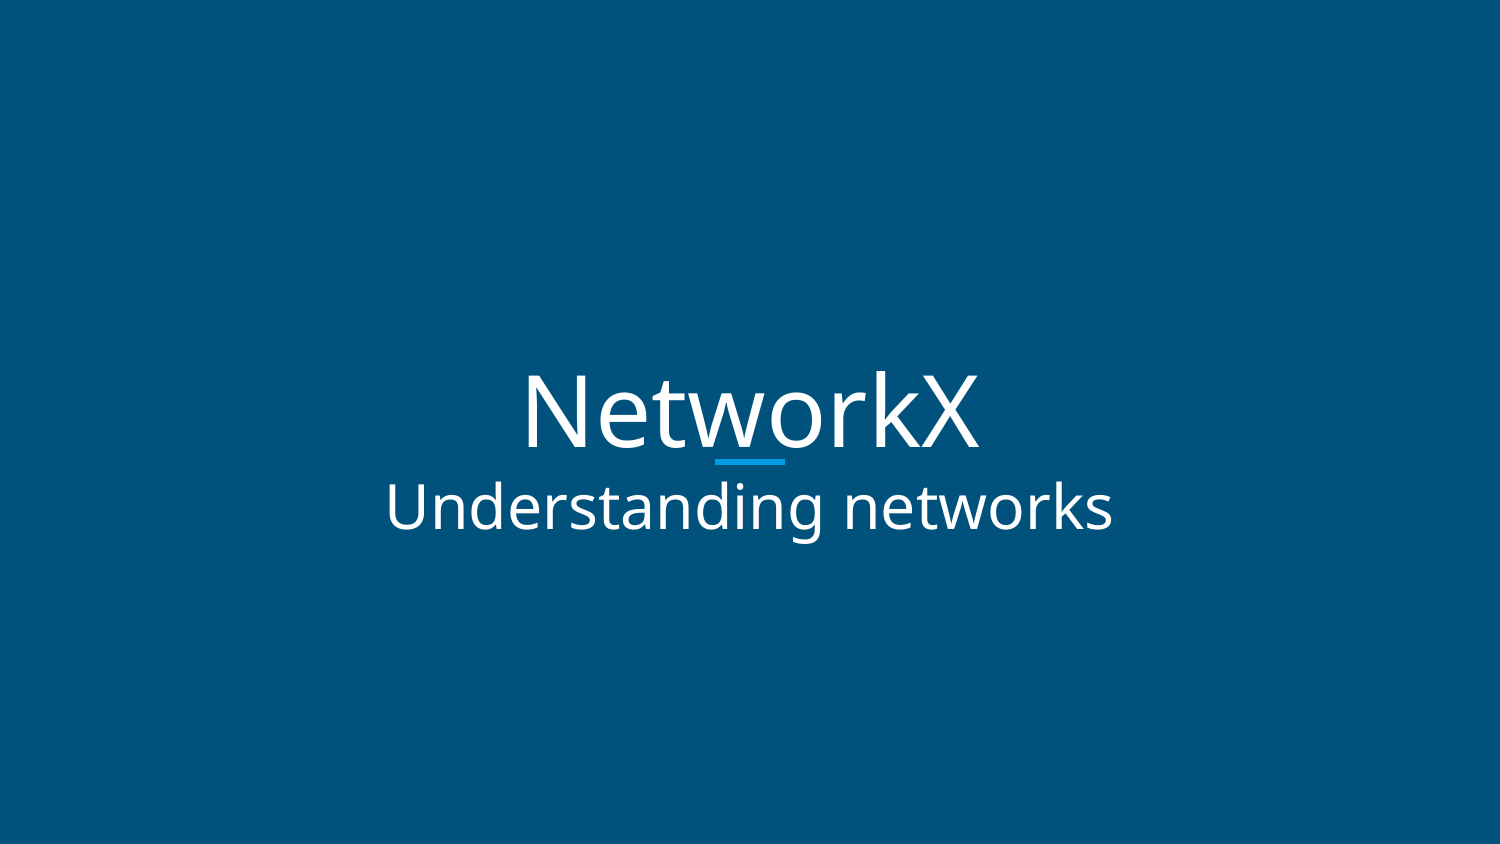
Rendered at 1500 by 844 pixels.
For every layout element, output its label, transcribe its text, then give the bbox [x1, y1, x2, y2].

title NetworkX Understanding networks [75, 326, 1425, 558]
